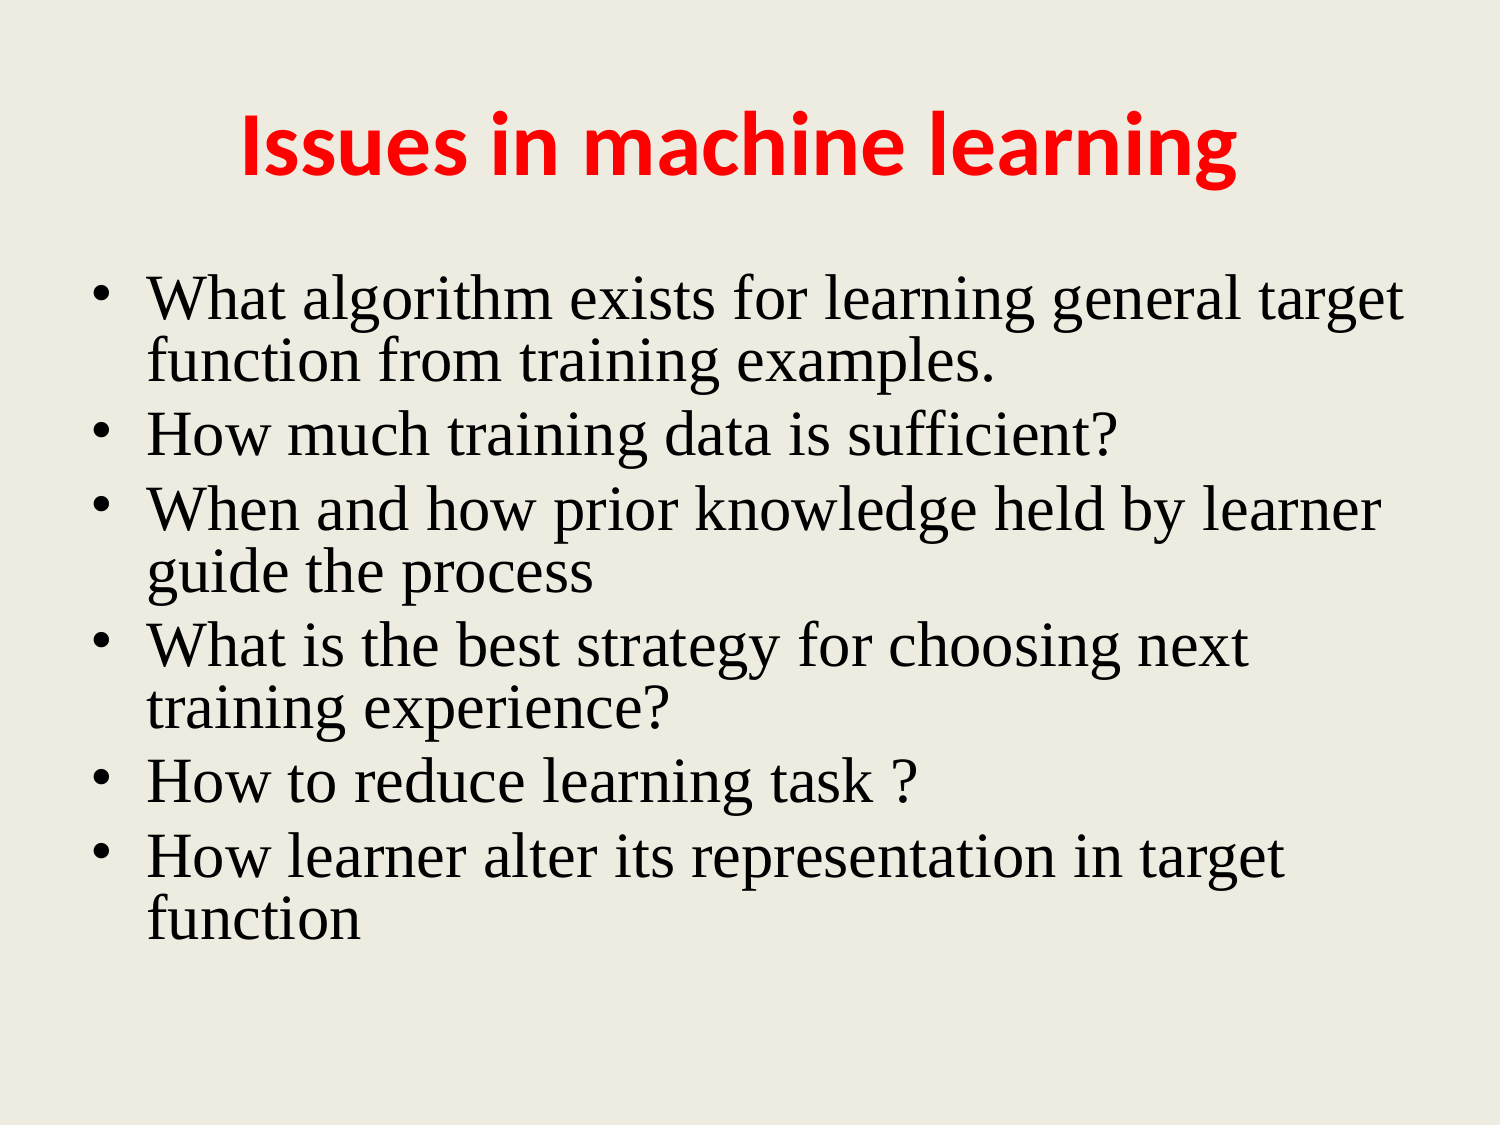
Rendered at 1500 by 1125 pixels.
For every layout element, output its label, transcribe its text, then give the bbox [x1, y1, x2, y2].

list What algorithm exists for learning general target function from training examples. How much training data is sufficient? When and how prior knowledge held by learner guide the process What is the best strategy for choosing next training experience? How to reduce learning task ? How learner alter its representation in target function [75, 262, 1425, 1005]
title Issues in machine learning [75, 45, 1425, 233]
